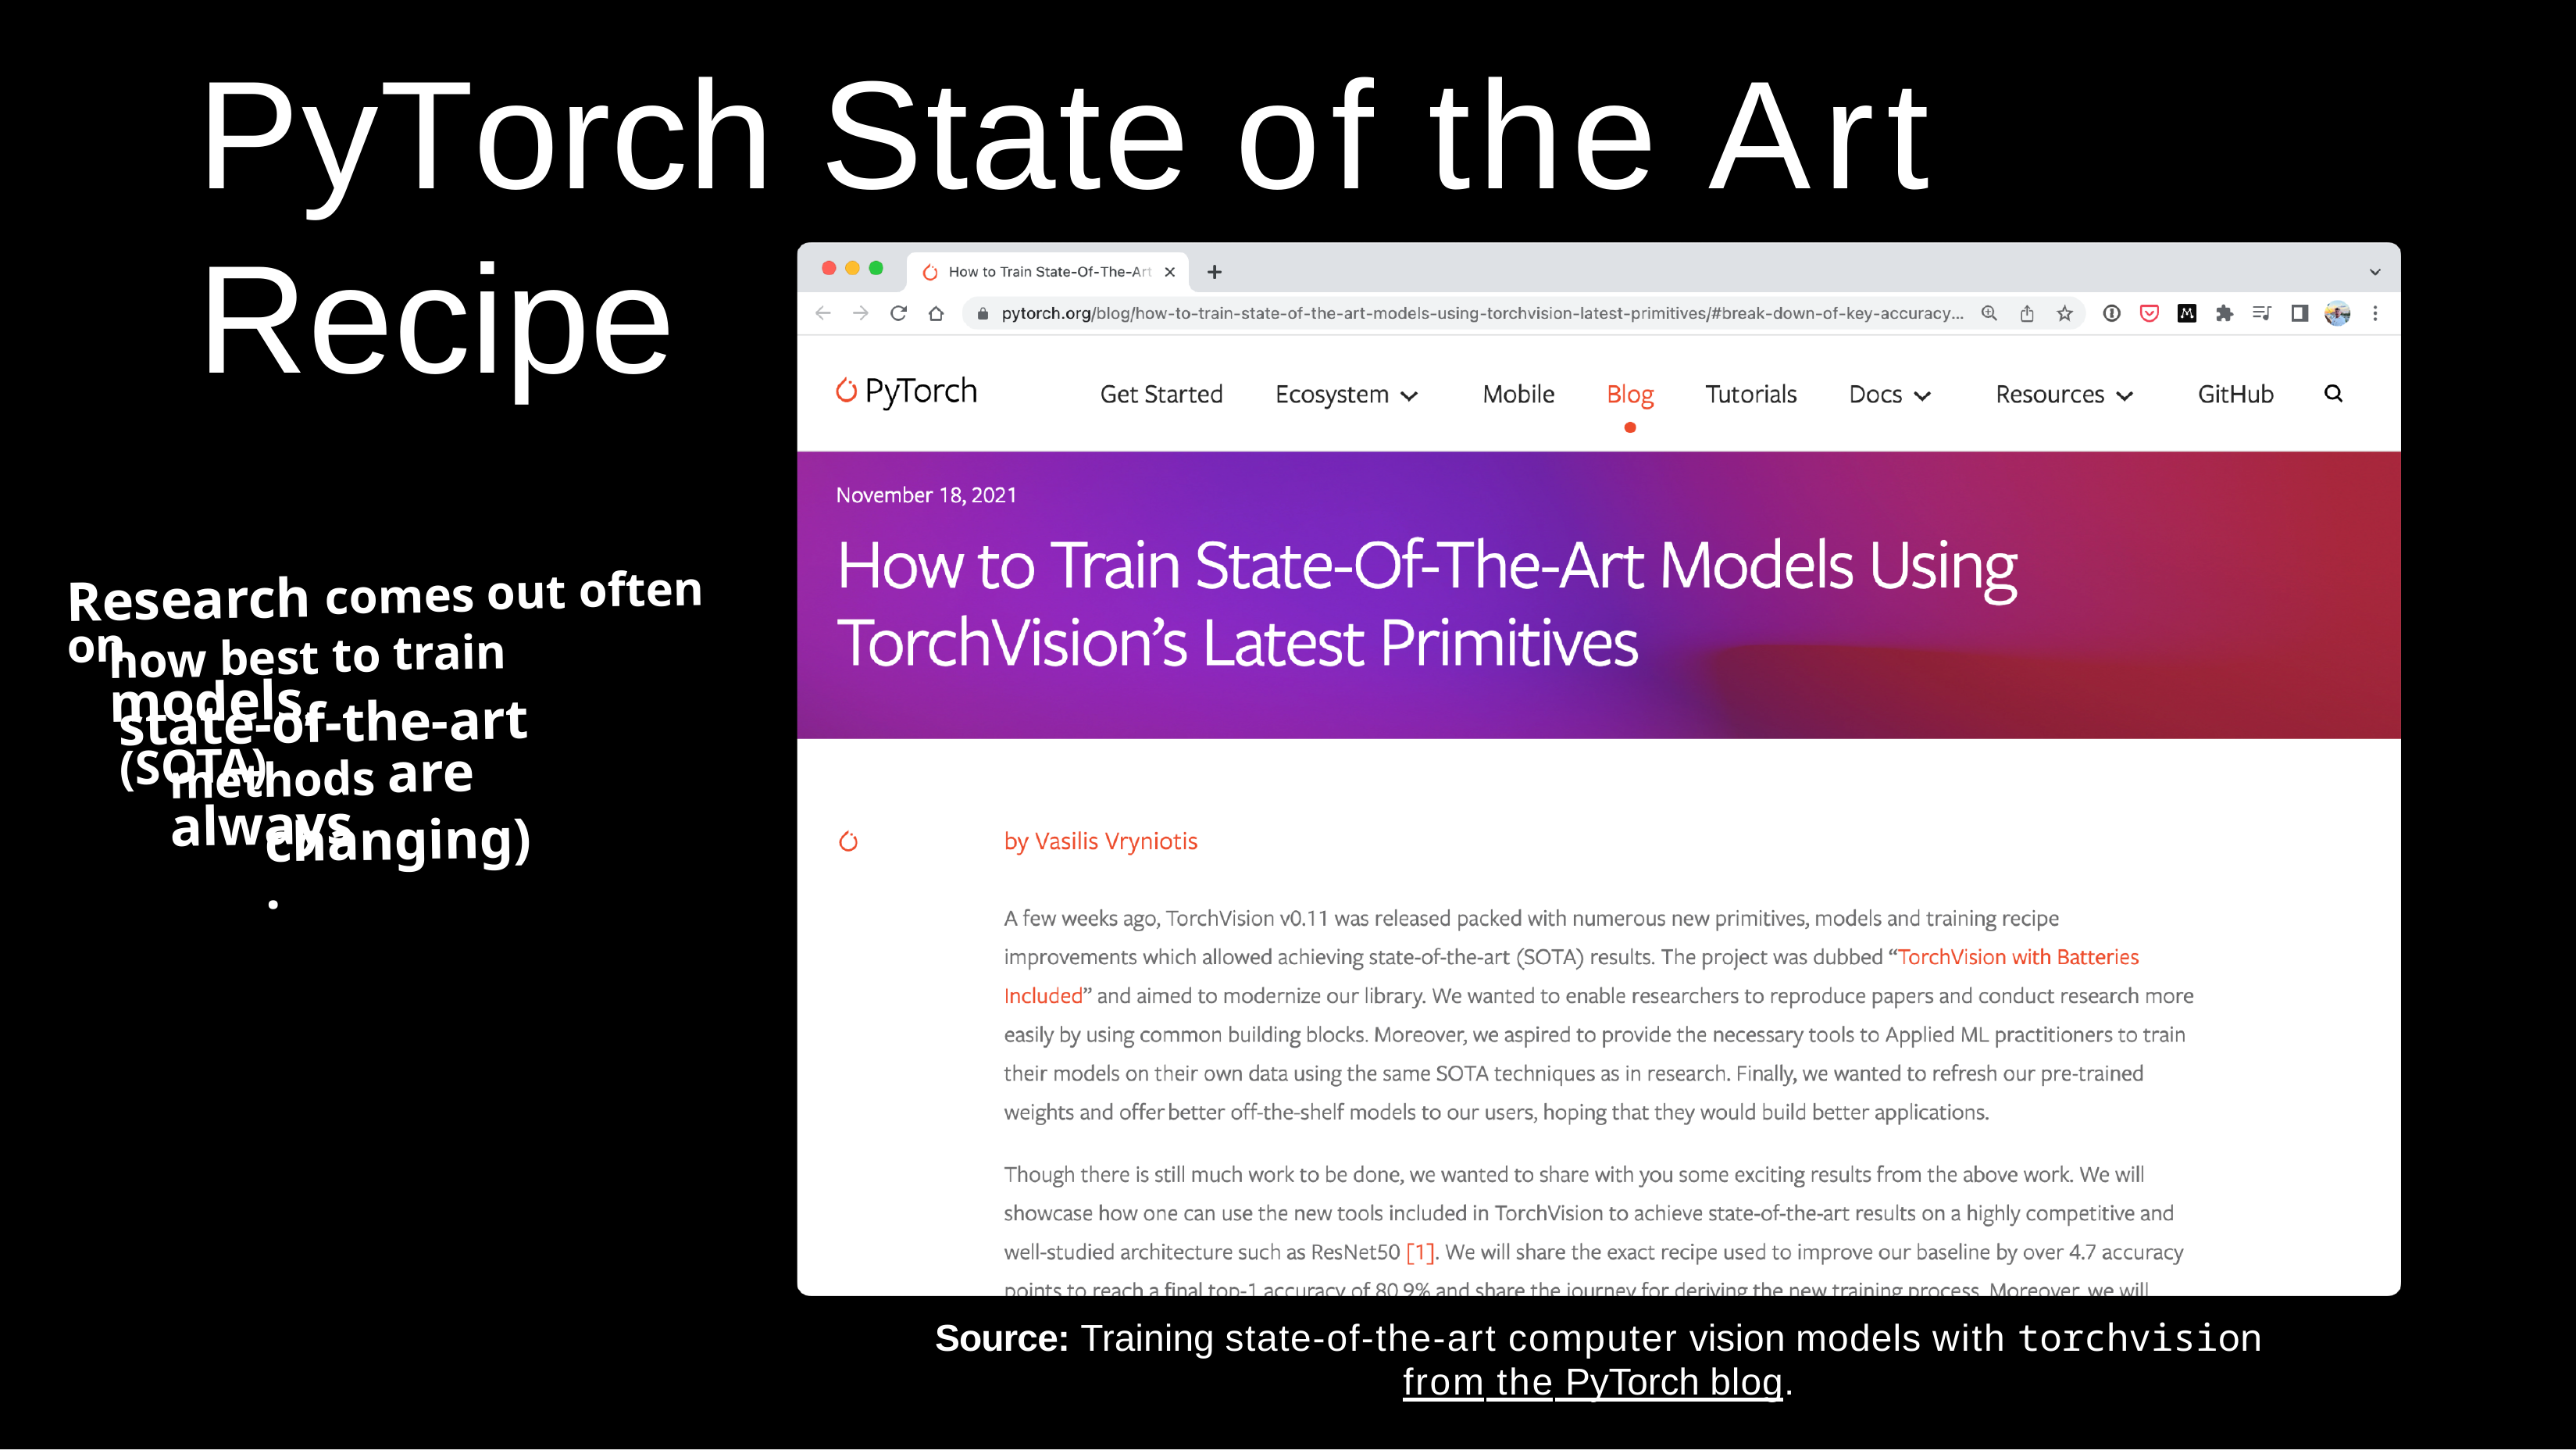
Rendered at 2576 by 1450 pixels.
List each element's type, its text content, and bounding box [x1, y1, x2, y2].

text_box Source: Training state-of-the-art computer vision models with torchvision from the PyTorch blog. [934, 1317, 2263, 1447]
text_box state-of-the-art (SOTA) [118, 698, 681, 805]
text_box changing). [264, 820, 543, 920]
text_box Research comes out often on [66, 577, 726, 686]
text_box methods are always [169, 759, 634, 858]
picture [731, 197, 2467, 1312]
title PyTorch State of the Art Recipe [192, 0, 2384, 404]
text_box how best to train models, [109, 638, 687, 734]
